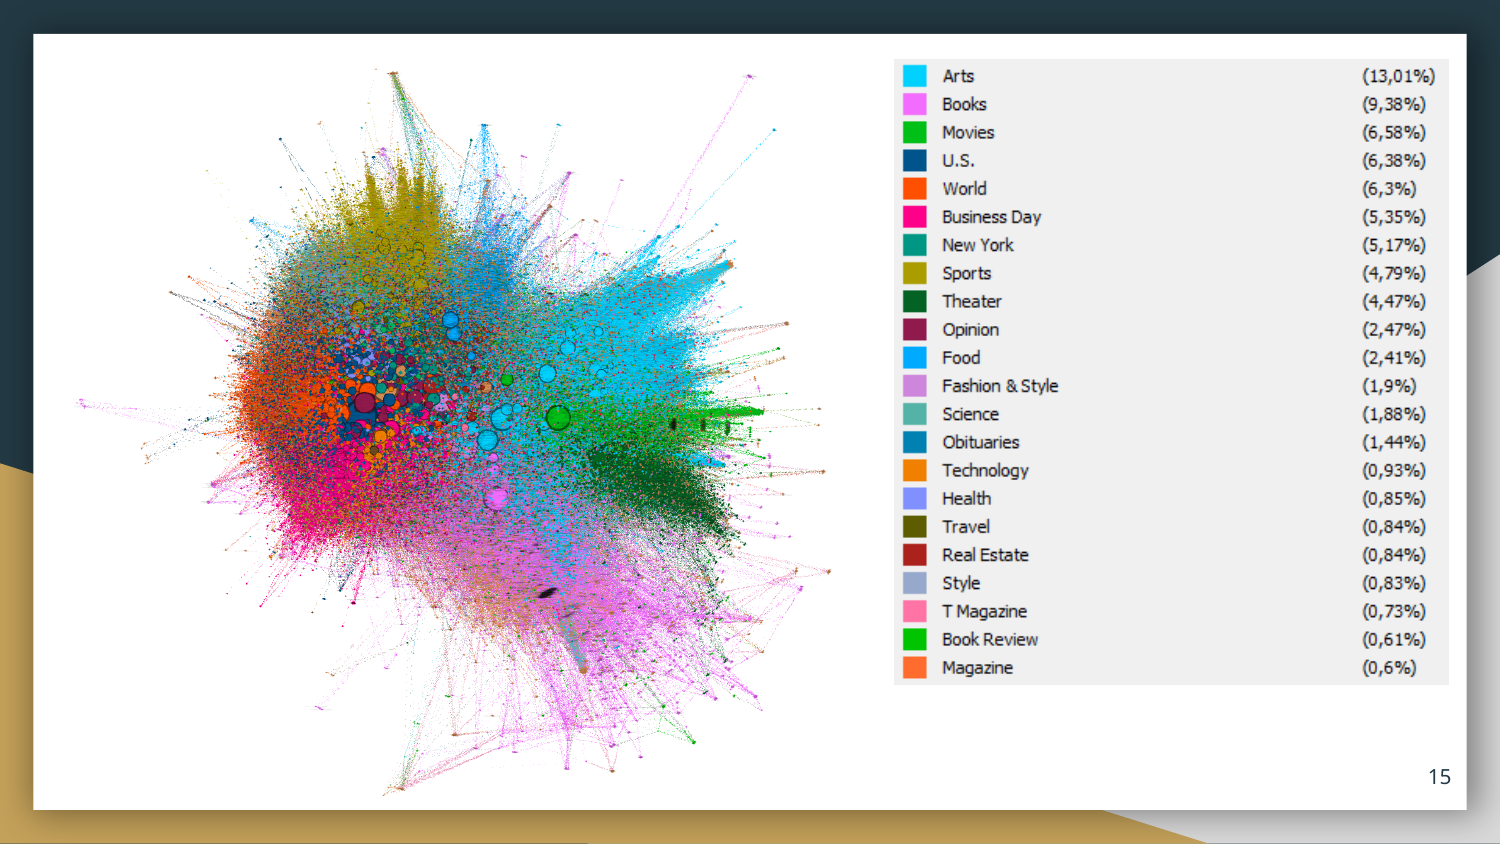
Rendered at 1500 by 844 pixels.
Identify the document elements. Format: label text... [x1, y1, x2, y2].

picture [54, 45, 870, 798]
picture [894, 59, 1450, 686]
slide_number ‹#› [1376, 745, 1467, 810]
